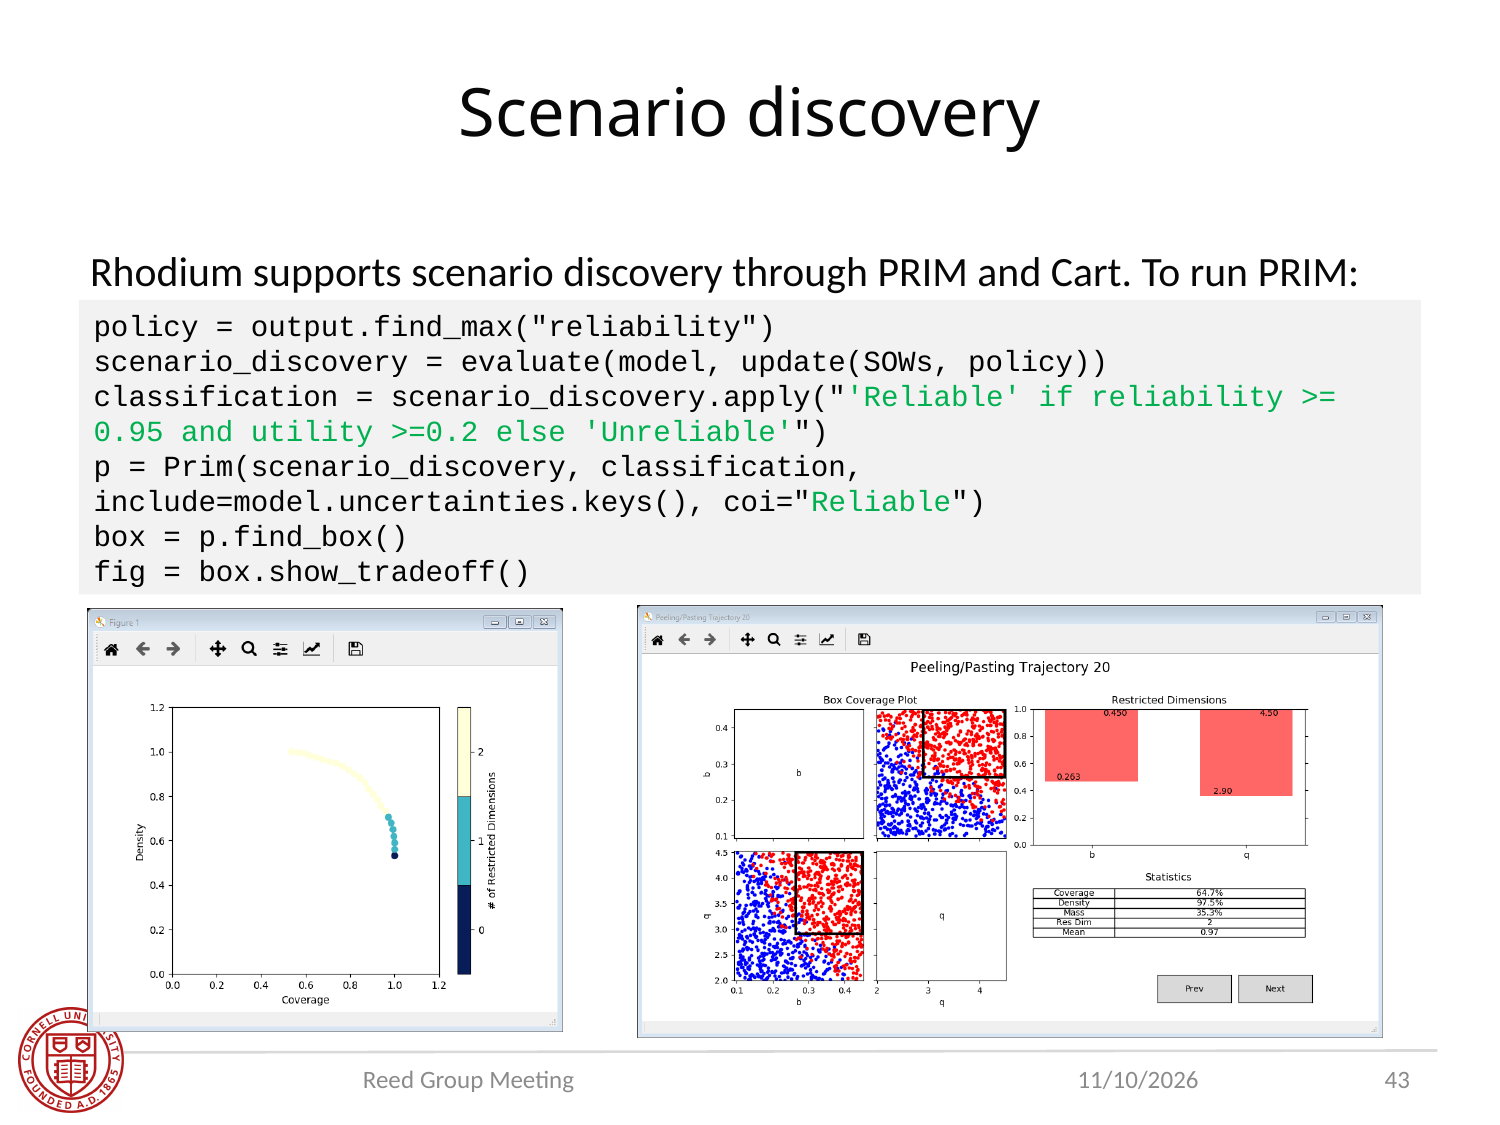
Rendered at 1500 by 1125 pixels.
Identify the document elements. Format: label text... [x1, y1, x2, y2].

footer Reed Group Meeting [300, 1056, 638, 1100]
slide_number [1062, 1056, 1225, 1100]
text_box policy = output.find_max("reliability") scenario_discovery = evaluate(model, update(SOWs, policy)) classification = scenario_discovery.apply("'Reliable' if reliability >= 0.95 and utility >=0.2 else 'Unreliable'") p = Prim(scenario_discovery, classification, include=model.uncertainties.keys(), coi="Reliable") box = p.find_box() fig = box.show_tradeoff() [78, 299, 1421, 595]
picture [18, 608, 563, 1113]
slide_number 43 [1237, 1056, 1425, 1100]
list Rhodium supports scenario discovery through PRIM and Cart. To run PRIM: [75, 237, 1425, 313]
picture [637, 605, 1383, 1038]
title Scenario discovery [75, 45, 1425, 175]
